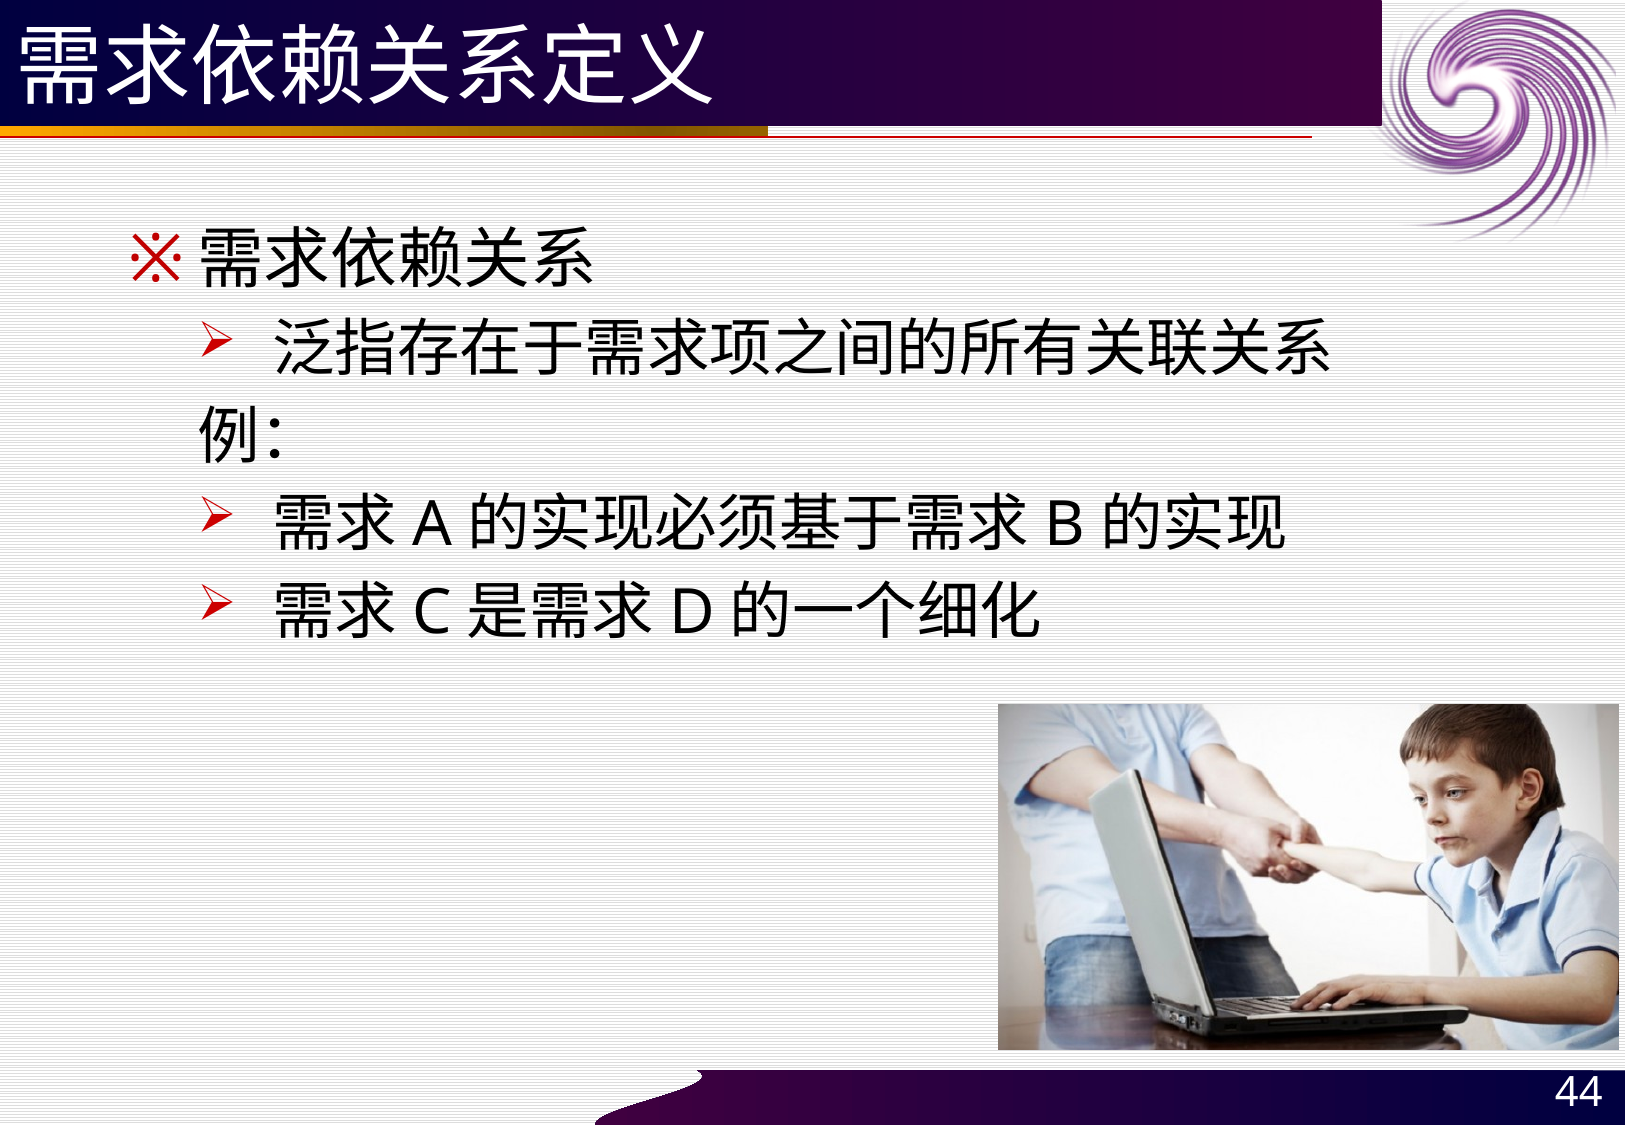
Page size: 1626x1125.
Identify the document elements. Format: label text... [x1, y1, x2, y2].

slide_number 44 [1474, 1069, 1619, 1125]
title 需求依赖关系定义 [0, 0, 1382, 126]
picture [997, 703, 1619, 1050]
list 需求依赖关系 泛指存在于需求项之间的所有关联关系 例： 需求A的实现必须基于需求B的实现 需求C是需求D的一个细化 [100, 207, 1523, 610]
picture [1362, 0, 1616, 244]
